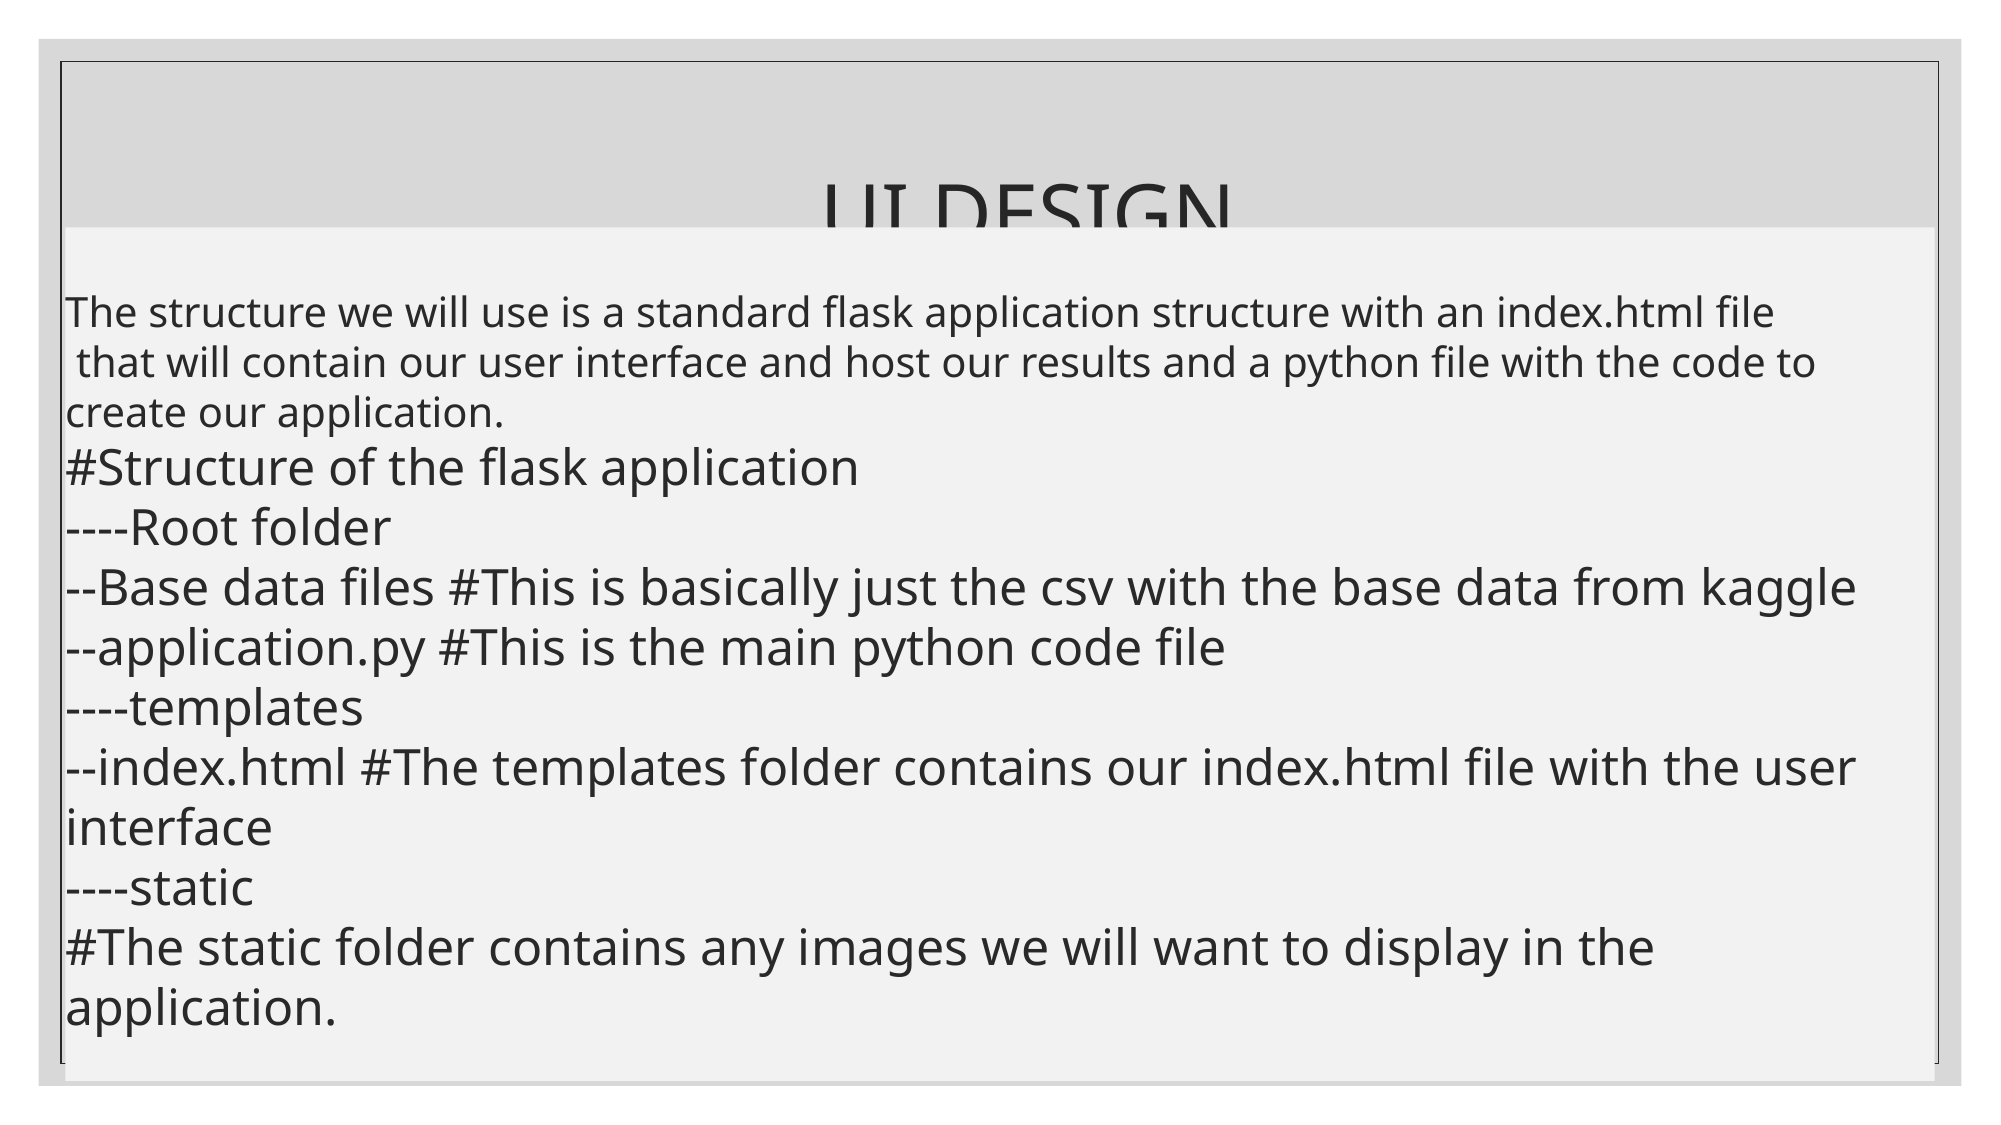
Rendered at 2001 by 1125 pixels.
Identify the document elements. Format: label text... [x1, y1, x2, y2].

title UI DESIGN [174, 105, 1825, 227]
list The structure we will use is a standard flask application structure with an index.html file that will contain our user interface and host our results and a python file with the code to create our application. #Structure of the flask application ----Root folder --Base data files #This is basically just the csv with the base data from kaggle --application.py #This is the main python code file ----templates --index.html #The templates folder contains our index.html file with the user interface ----static #The static folder contains any images we will want to display in the application. [65, 227, 1935, 1081]
